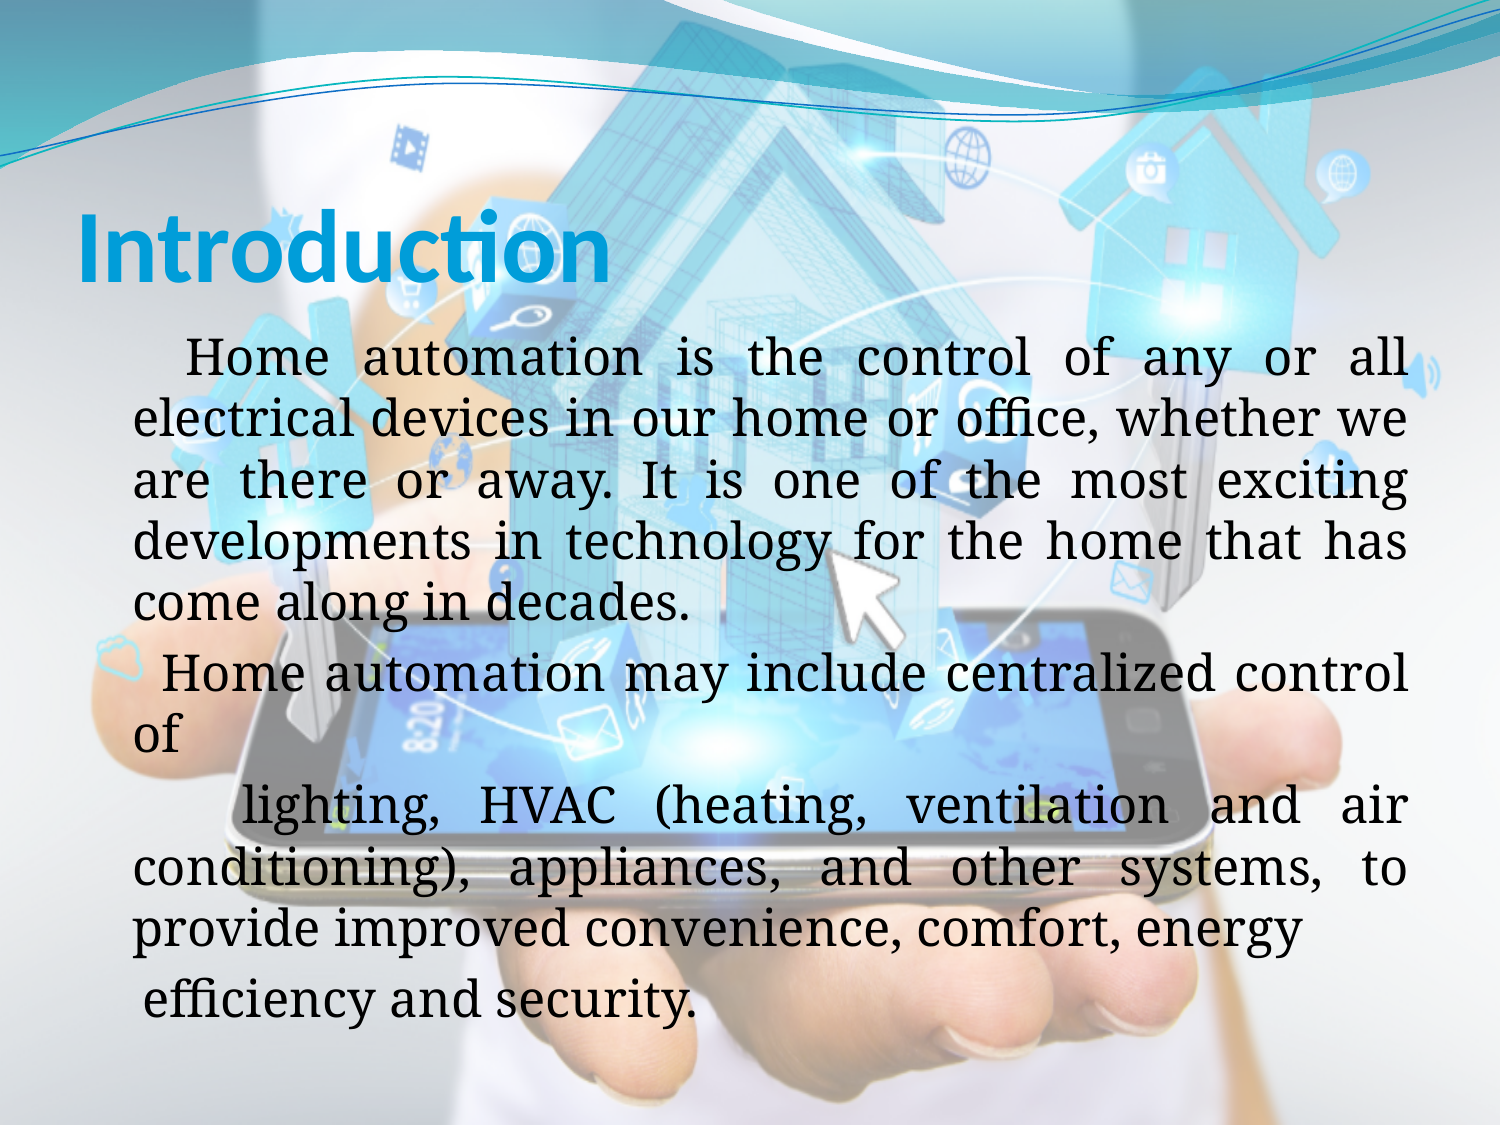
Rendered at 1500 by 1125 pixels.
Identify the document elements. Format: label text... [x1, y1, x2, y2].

list Home automation is the control of any or all electrical devices in our home or office, whether we are there or away. It is one of the most exciting developments in technology for the home that has come along in decades. Home automation may include centralized control of lighting, HVAC (heating, ventilation and air conditioning), appliances, and other systems, to provide improved convenience, comfort, energy efficiency and security. [75, 317, 1425, 1038]
title Introduction [75, 115, 1425, 303]
